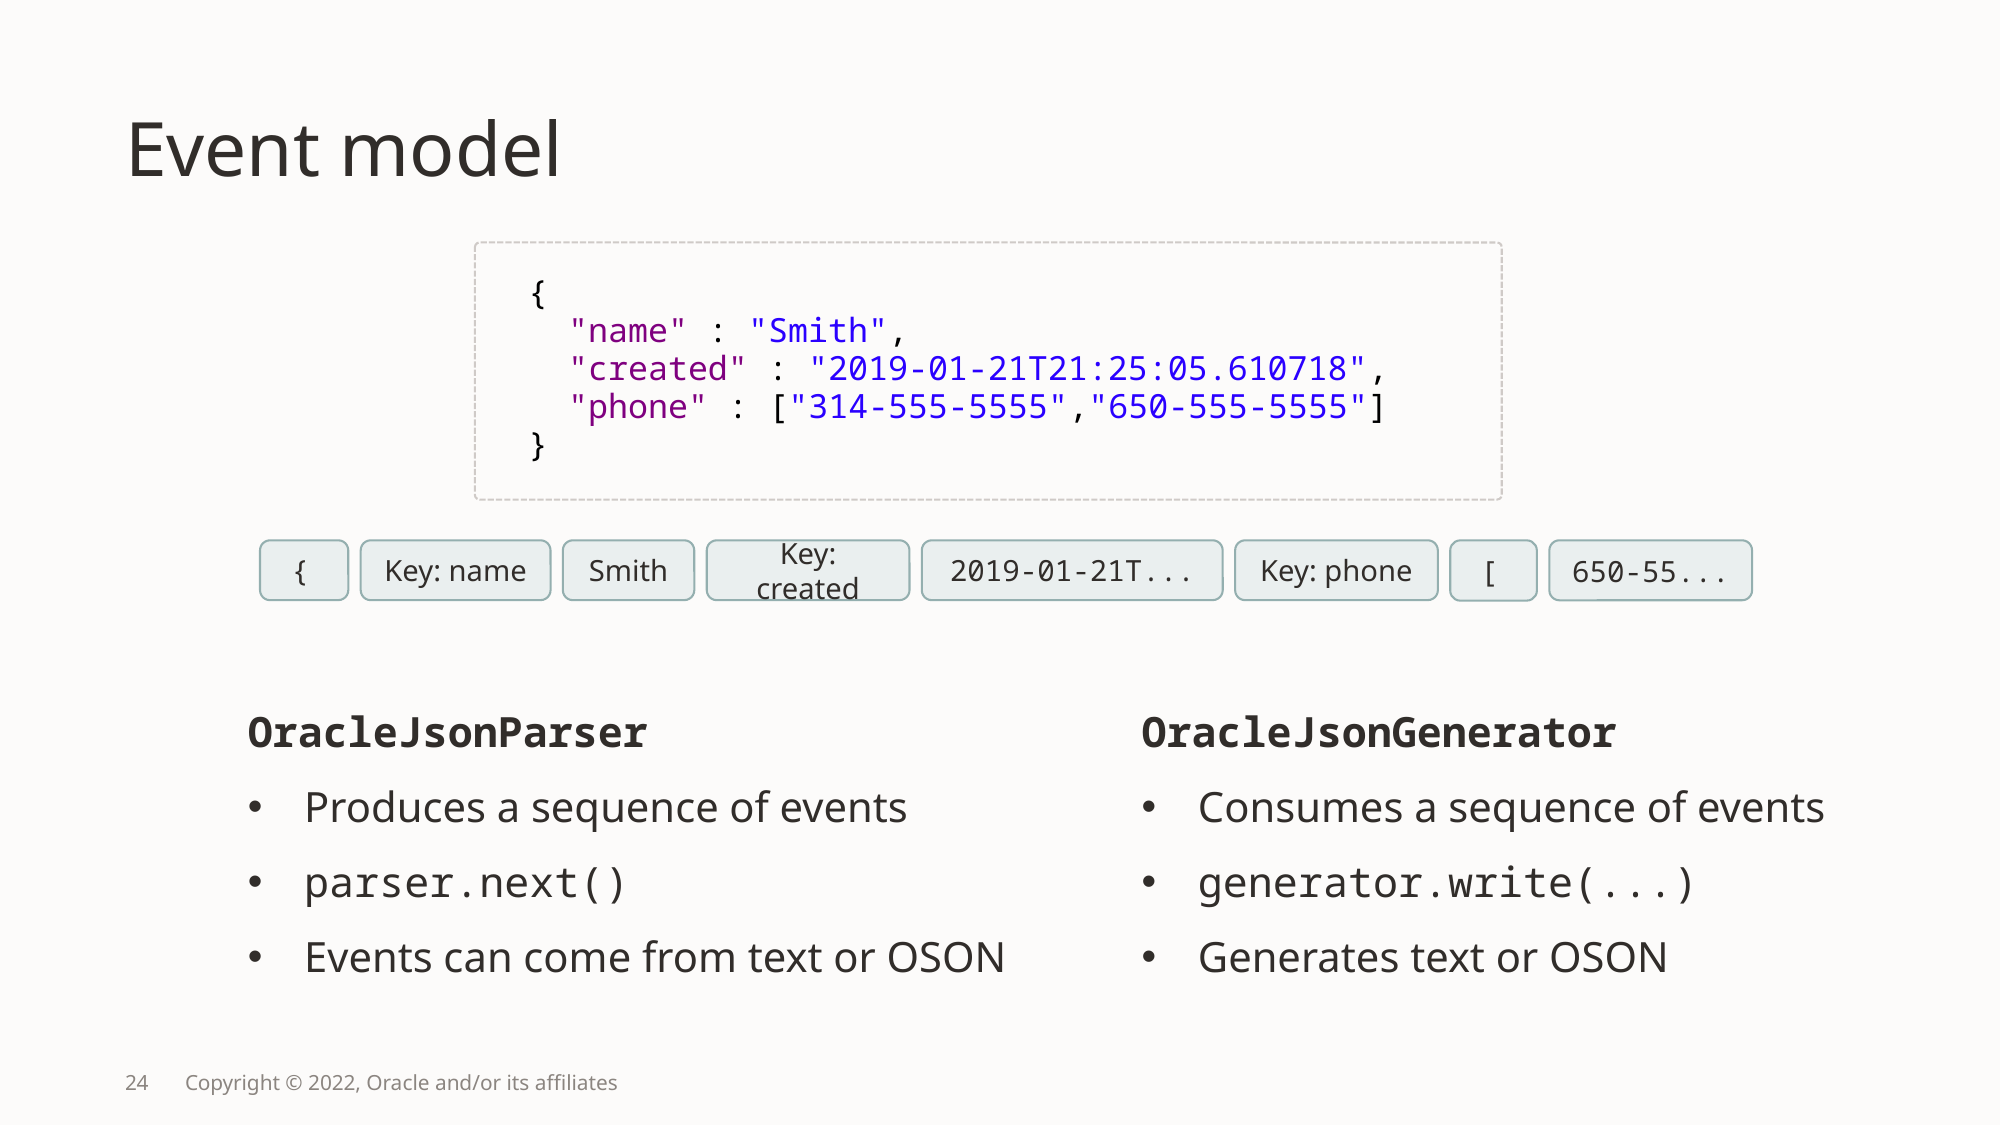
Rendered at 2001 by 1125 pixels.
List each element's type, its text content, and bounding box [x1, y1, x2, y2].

slide_number 24 [125, 1053, 185, 1114]
text_box { [258, 539, 350, 602]
text_box 650-55... [1598, 539, 1754, 602]
list { "name" : "Smith", "created" : "2019-01-21T21:25:05.610718", "phone" : ["314-555-5555","650-555-5555"] } [498, 244, 1598, 942]
title Event model [125, 83, 1876, 219]
text_box Key: name [359, 539, 498, 602]
text_box OracleJsonParser Produces a sequence of events parser.next() Events can come from text or OSON [233, 673, 1049, 989]
text_box [473, 241, 1502, 501]
footer Copyright © 2022, Oracle and/or its affiliates [185, 1053, 1128, 1114]
text_box OracleJsonGenerator Consumes a sequence of events generator.write(...) Generates text or OSON [1126, 673, 1942, 989]
